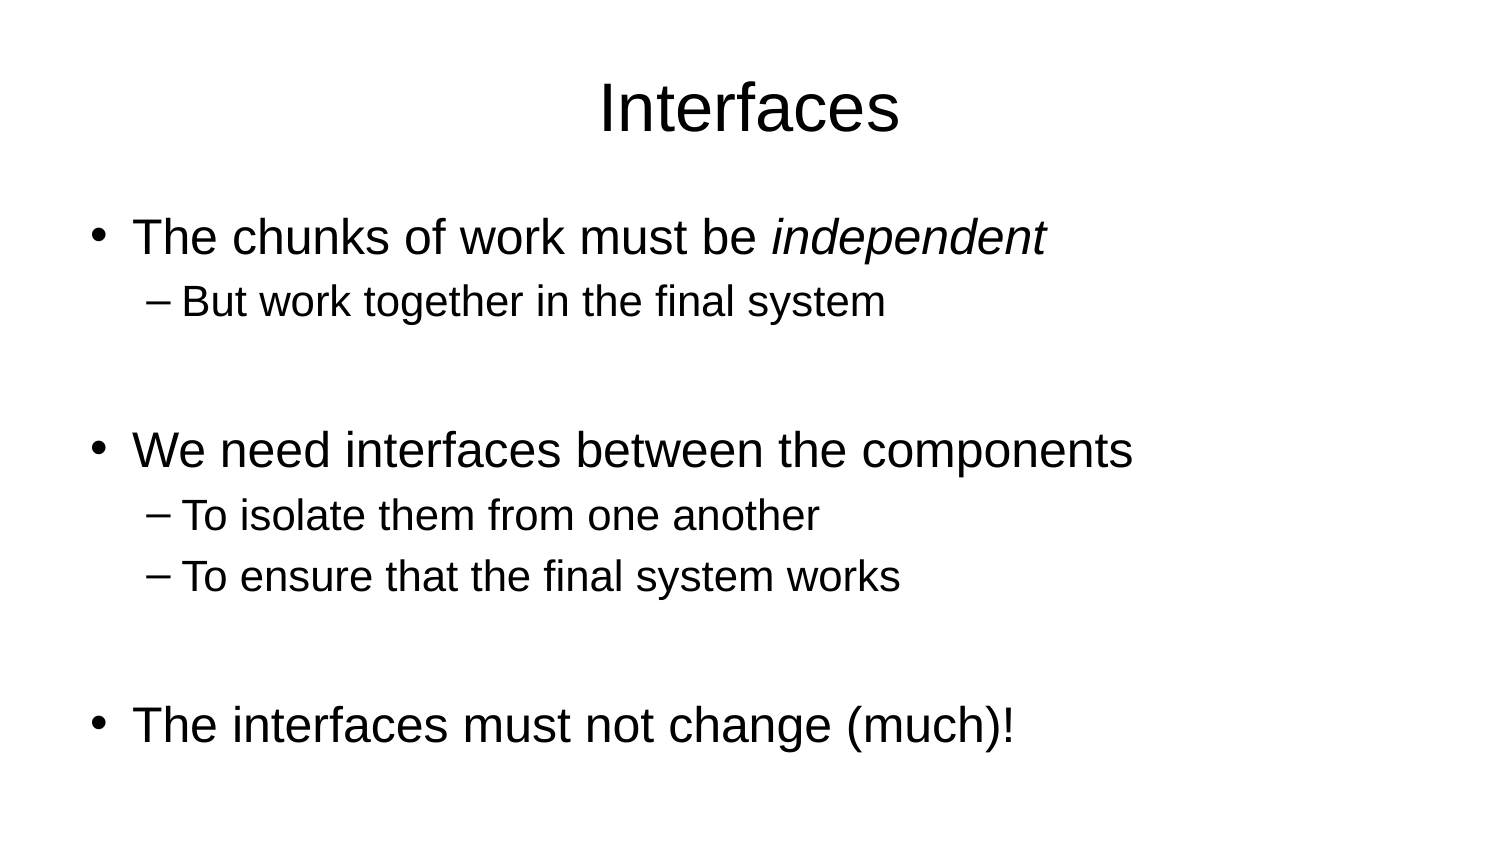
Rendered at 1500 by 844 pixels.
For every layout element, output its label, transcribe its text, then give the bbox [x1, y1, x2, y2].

title Interfaces [75, 33, 1425, 175]
list The chunks of work must be independent But work together in the final system We need interfaces between the components To isolate them from one another To ensure that the final system works The interfaces must not change (much)! [75, 196, 1425, 754]
